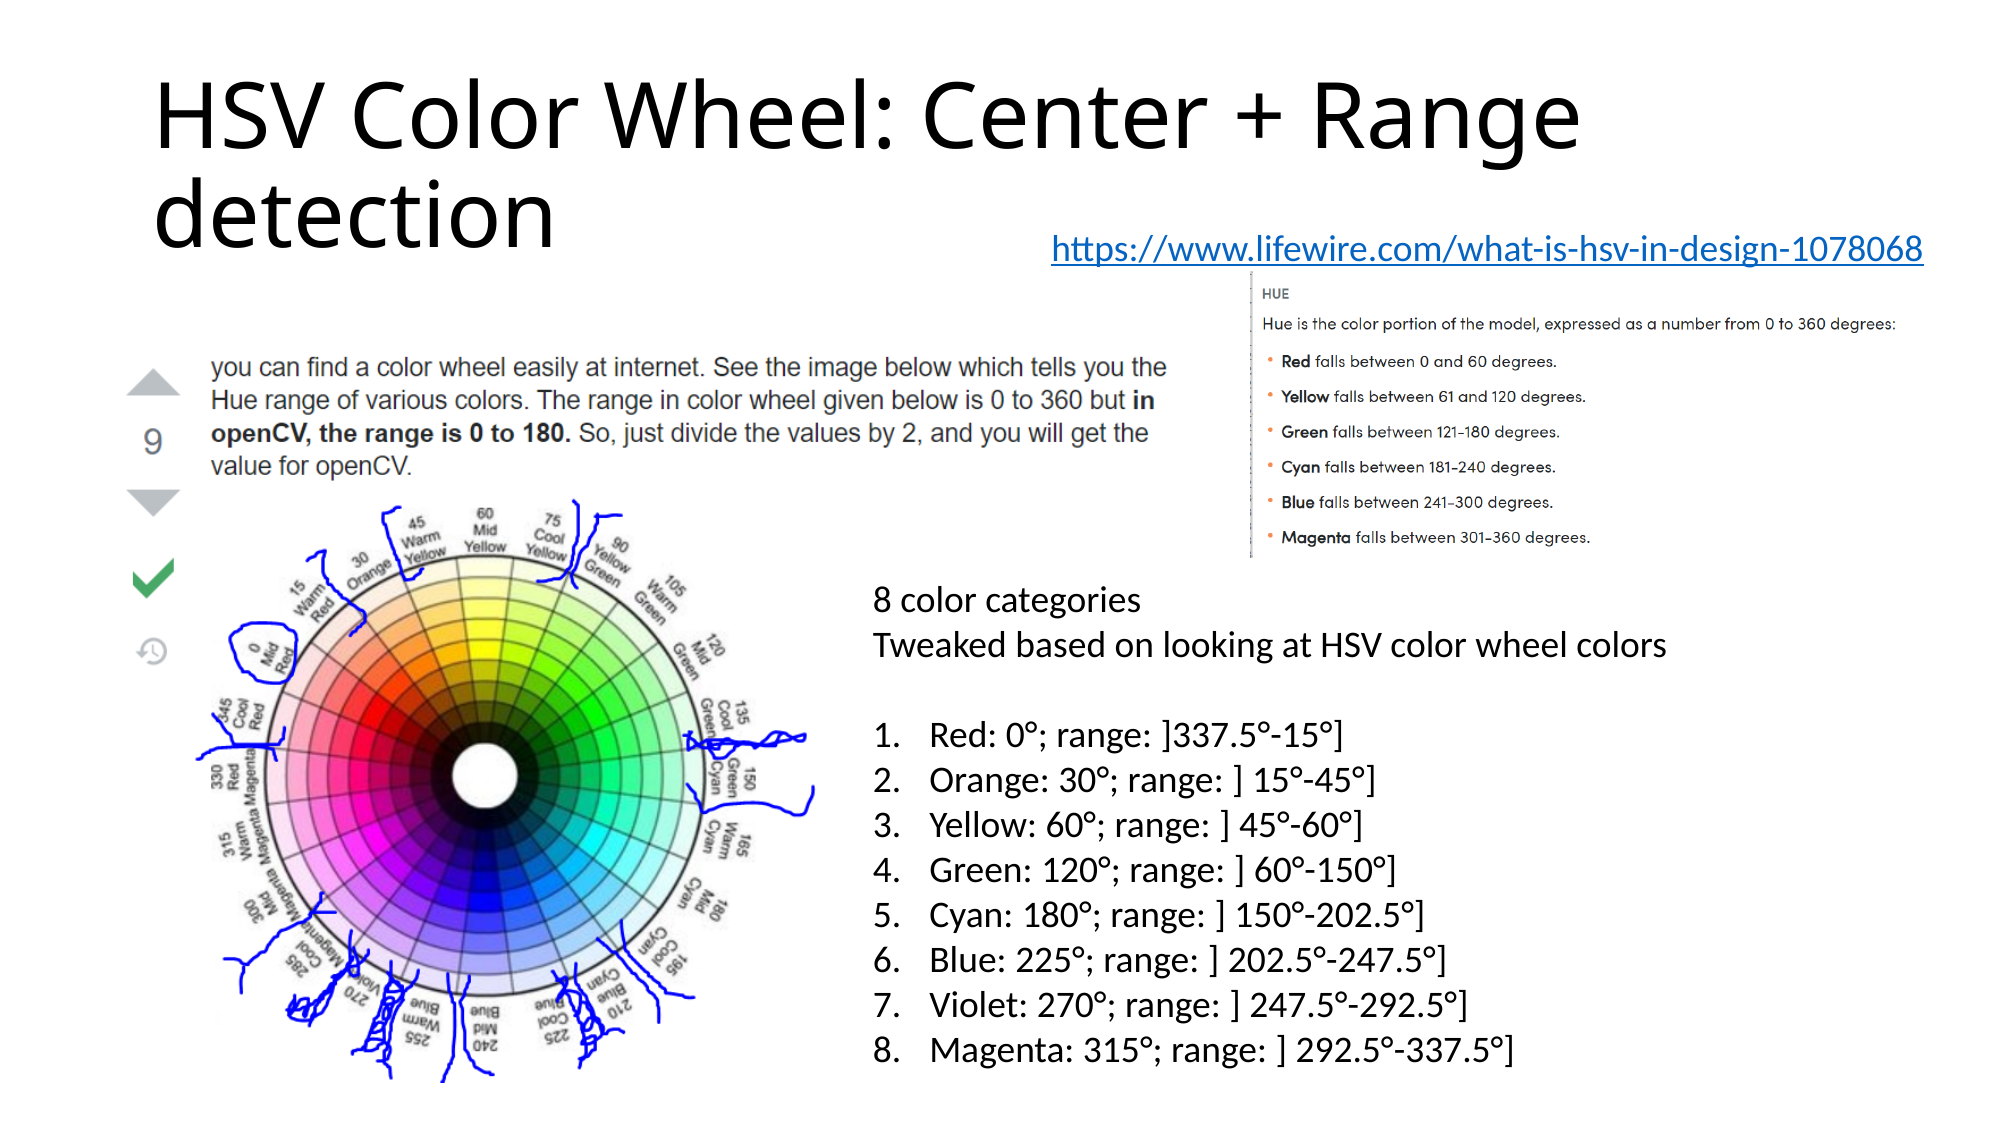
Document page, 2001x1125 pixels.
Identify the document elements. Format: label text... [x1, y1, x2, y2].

text_box https://www.lifewire.com/what-is-hsv-in-design-1078068 [1036, 216, 1939, 277]
picture [1250, 271, 1922, 558]
text_box 8 color categories Tweaked based on looking at HSV color wheel colors Red: 0°; range: ]337.5°-15°] Orange: 30°; range: ] 15°-45°] Yellow: 60°; range: ] 45°-60°] Green: 120°; range: ] 60°-150°] Cyan: 180°; range: ] 150°-202.5°] Blue: 225°; range: ] 202.5°-247.5°] Violet: 270°; range: ] 247.5°-292.5°] Magenta: 315°; range: ] 292.5°-337.5°] [1181, 567, 1783, 1078]
title HSV Color Wheel: Center + Range detection [137, 59, 1863, 278]
picture [0, 332, 1181, 1083]
